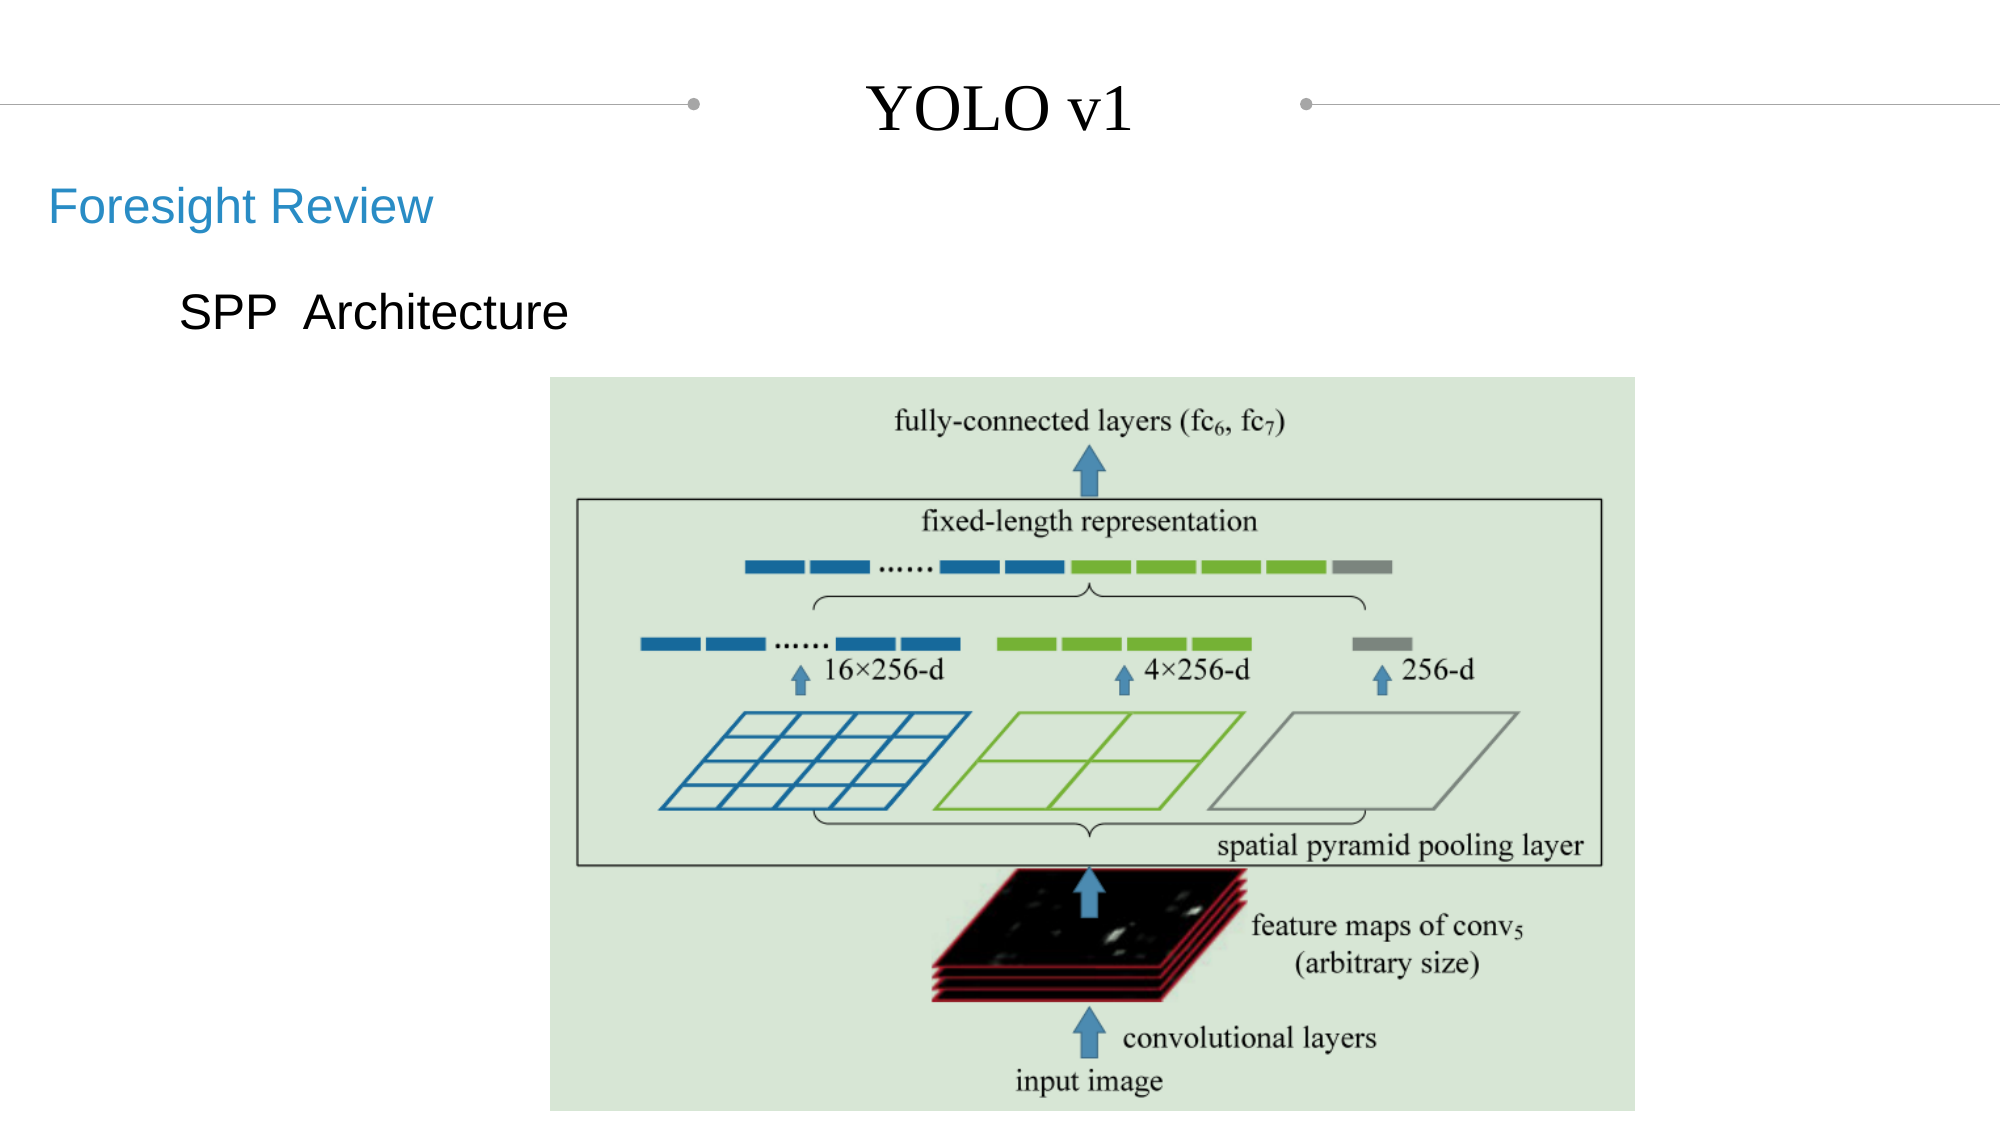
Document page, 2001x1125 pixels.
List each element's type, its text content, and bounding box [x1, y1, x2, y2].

text_box YOLO v1 [850, 56, 1150, 152]
text_box SPP Architecture [163, 271, 938, 347]
picture [550, 377, 1635, 1111]
text_box Foresight Review [33, 166, 807, 241]
